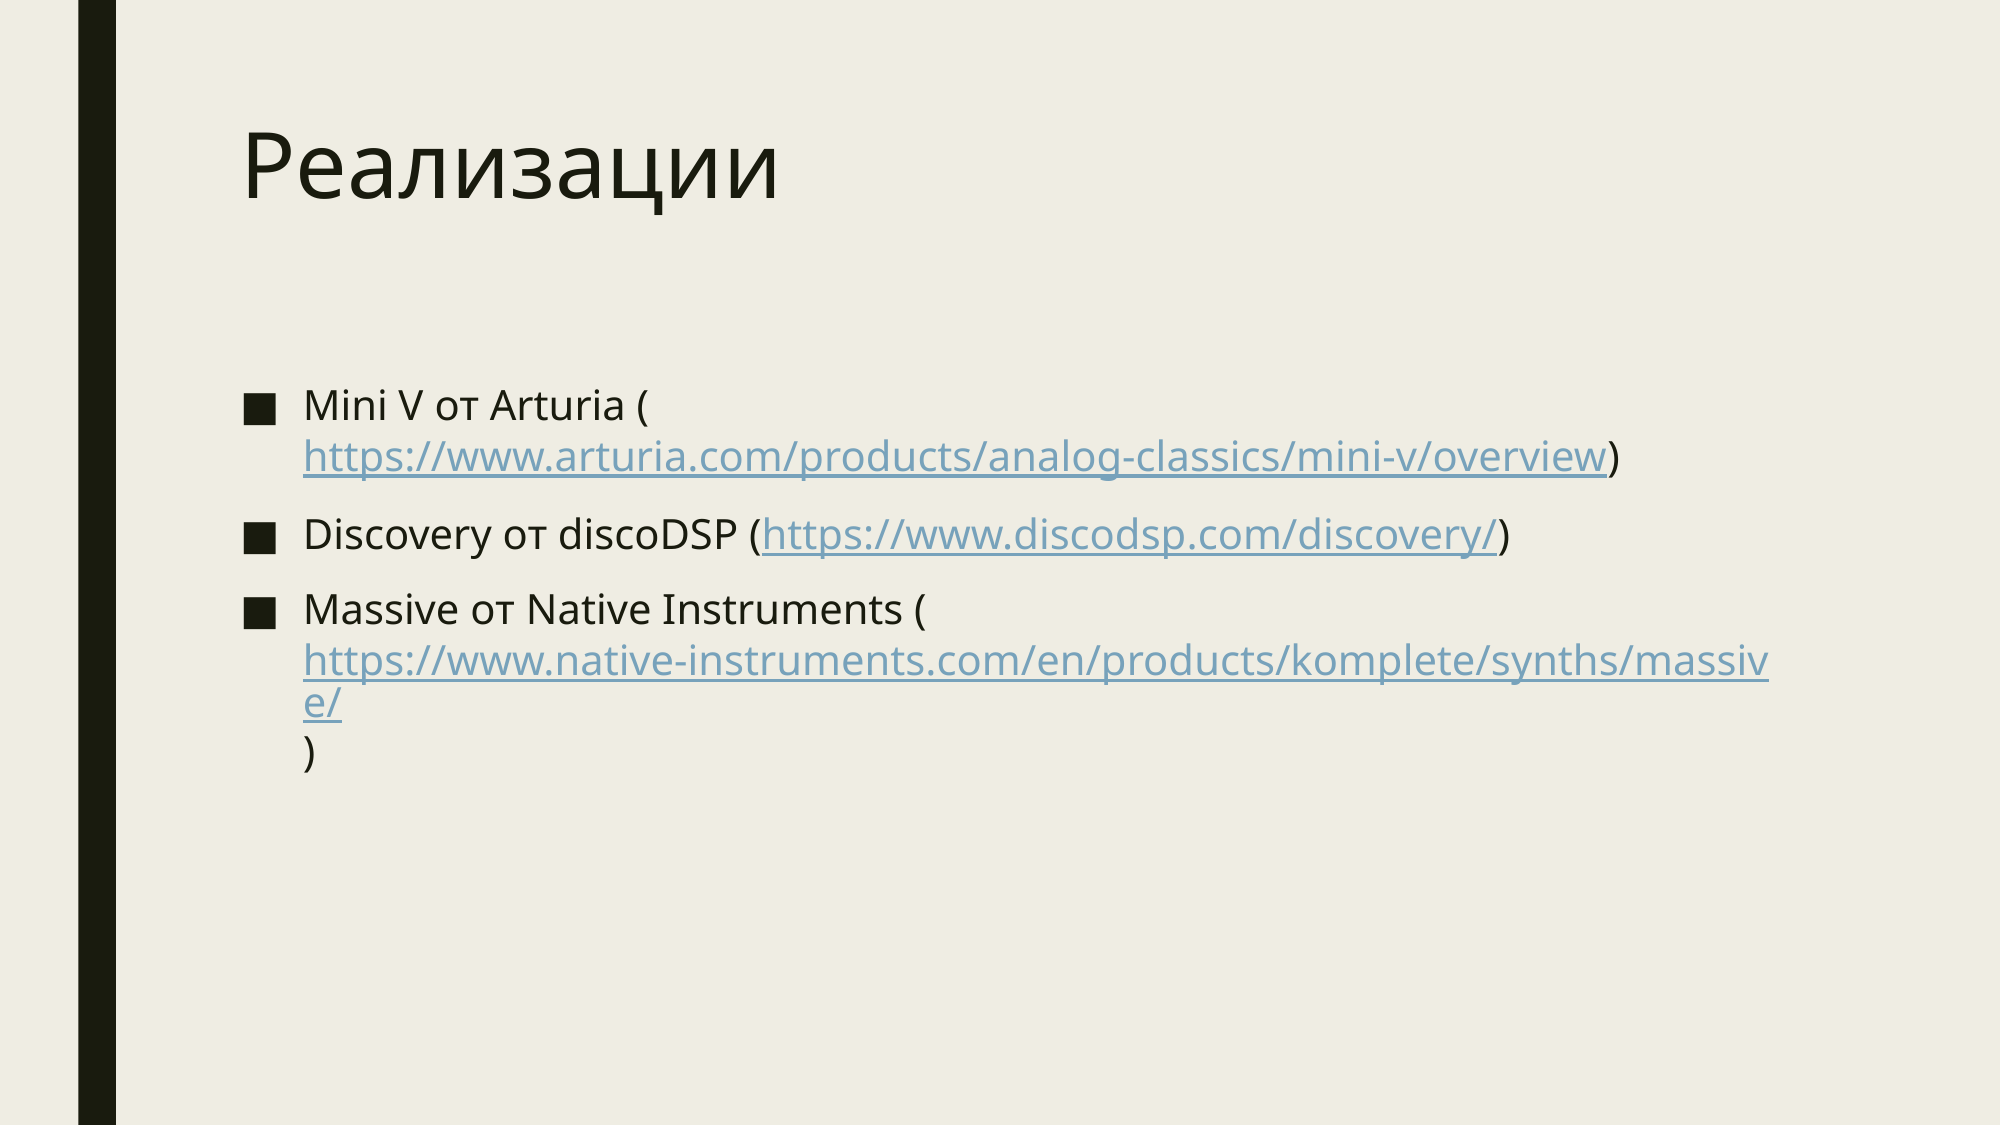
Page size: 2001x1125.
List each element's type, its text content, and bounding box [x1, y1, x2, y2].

title Реализации [225, 112, 1800, 357]
list Mini V от Arturia (https://www.arturia.com/products/analog-classics/mini-v/overview) Discovery от discoDSP (https://www.discodsp.com/discovery/) Massive от Native Instruments (https://www.native-instruments.com/en/products/komplete/synths/massive/) [225, 375, 1800, 963]
